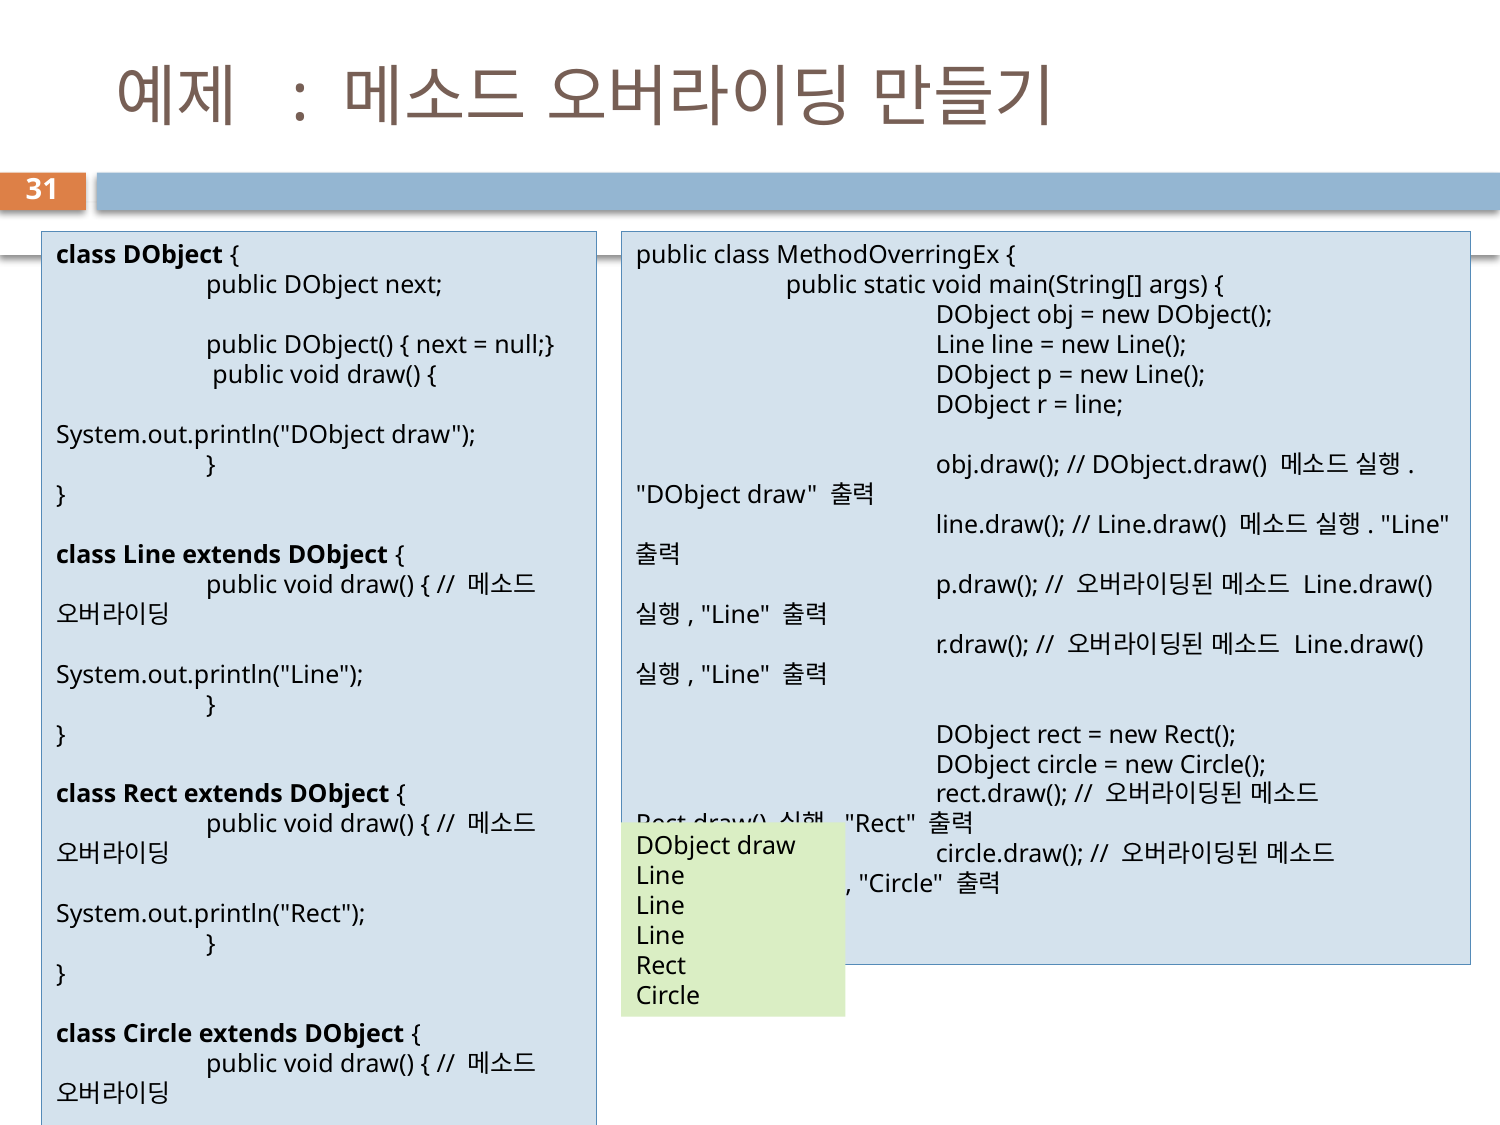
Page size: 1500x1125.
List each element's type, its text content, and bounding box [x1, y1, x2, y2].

title 예제 : 메소드 오버라이딩 만들기 [100, 37, 1438, 149]
text_box class DObject { public DObject next; public DObject() { next = null;} public void draw() { System.out.println("DObject draw"); } } class Line extends DObject { public void draw() { // 메소드 오버라이딩 System.out.println("Line"); } } class Rect extends DObject { public void draw() { // 메소드 오버라이딩 System.out.println("Rect"); } } class Circle extends DObject { public void draw() { // 메소드 오버라이딩 System.out.println("Circle"); } } [41, 231, 597, 1125]
text_box DObject draw Line Line Line Rect Circle [621, 822, 846, 1017]
text_box public class MethodOverringEx { public static void main(String[] args) { DObject obj = new DObject(); Line line = new Line(); DObject p = new Line(); DObject r = line; obj.draw(); // DObject.draw() 메소드 실행. "DObject draw" 출력 line.draw(); // Line.draw() 메소드 실행. "Line" 출력 p.draw(); // 오버라이딩된 메소드 Line.draw() 실행, "Line" 출력 r.draw(); // 오버라이딩된 메소드 Line.draw() 실행, "Line" 출력 DObject rect = new Rect(); DObject circle = new Circle(); rect.draw(); // 오버라이딩된 메소드 Rect.draw() 실행, "Rect" 출력 circle.draw(); // 오버라이딩된 메소드 Circle.draw() 실행, "Circle" 출력 } } [621, 231, 1471, 965]
slide_number 31 [0, 170, 87, 211]
